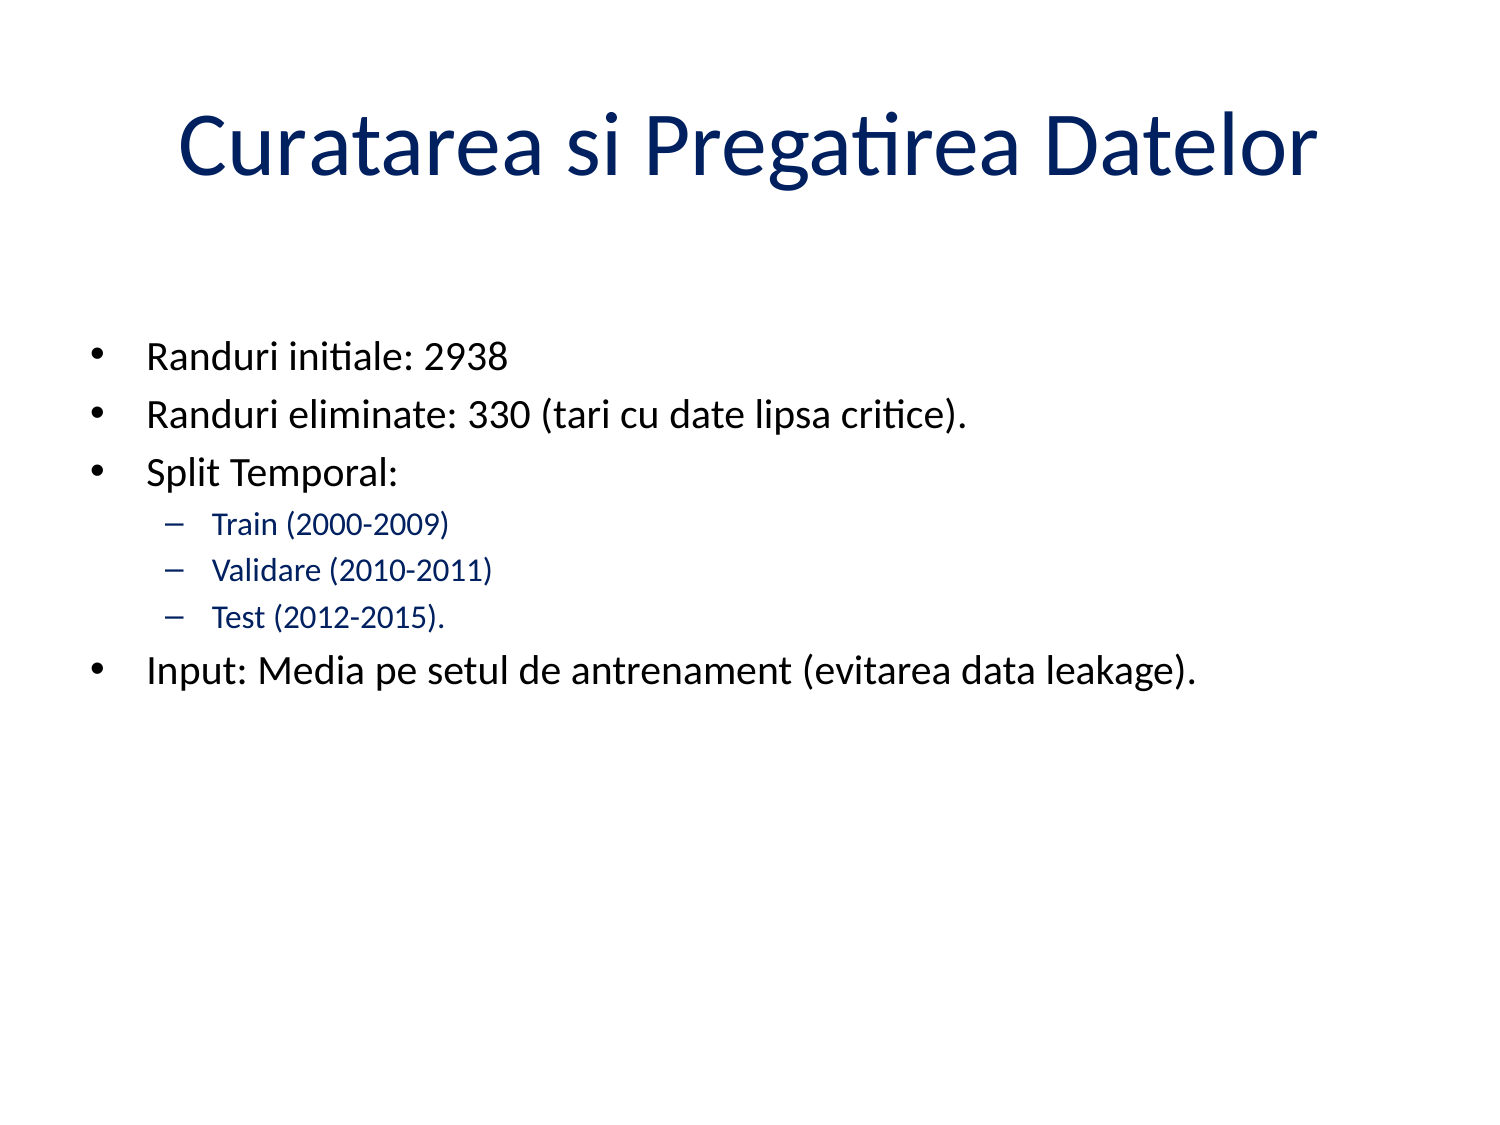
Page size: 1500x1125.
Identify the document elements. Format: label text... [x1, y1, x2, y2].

list Randuri initiale: 2938 Randuri eliminate: 330 (tari cu date lipsa critice). Split Temporal: Train (2000-2009) Validare (2010-2011) Test (2012-2015). Input: Media pe setul de antrenament (evitarea data leakage). [75, 262, 1425, 1005]
title Curatarea si Pregatirea Datelor [75, 45, 1425, 233]
